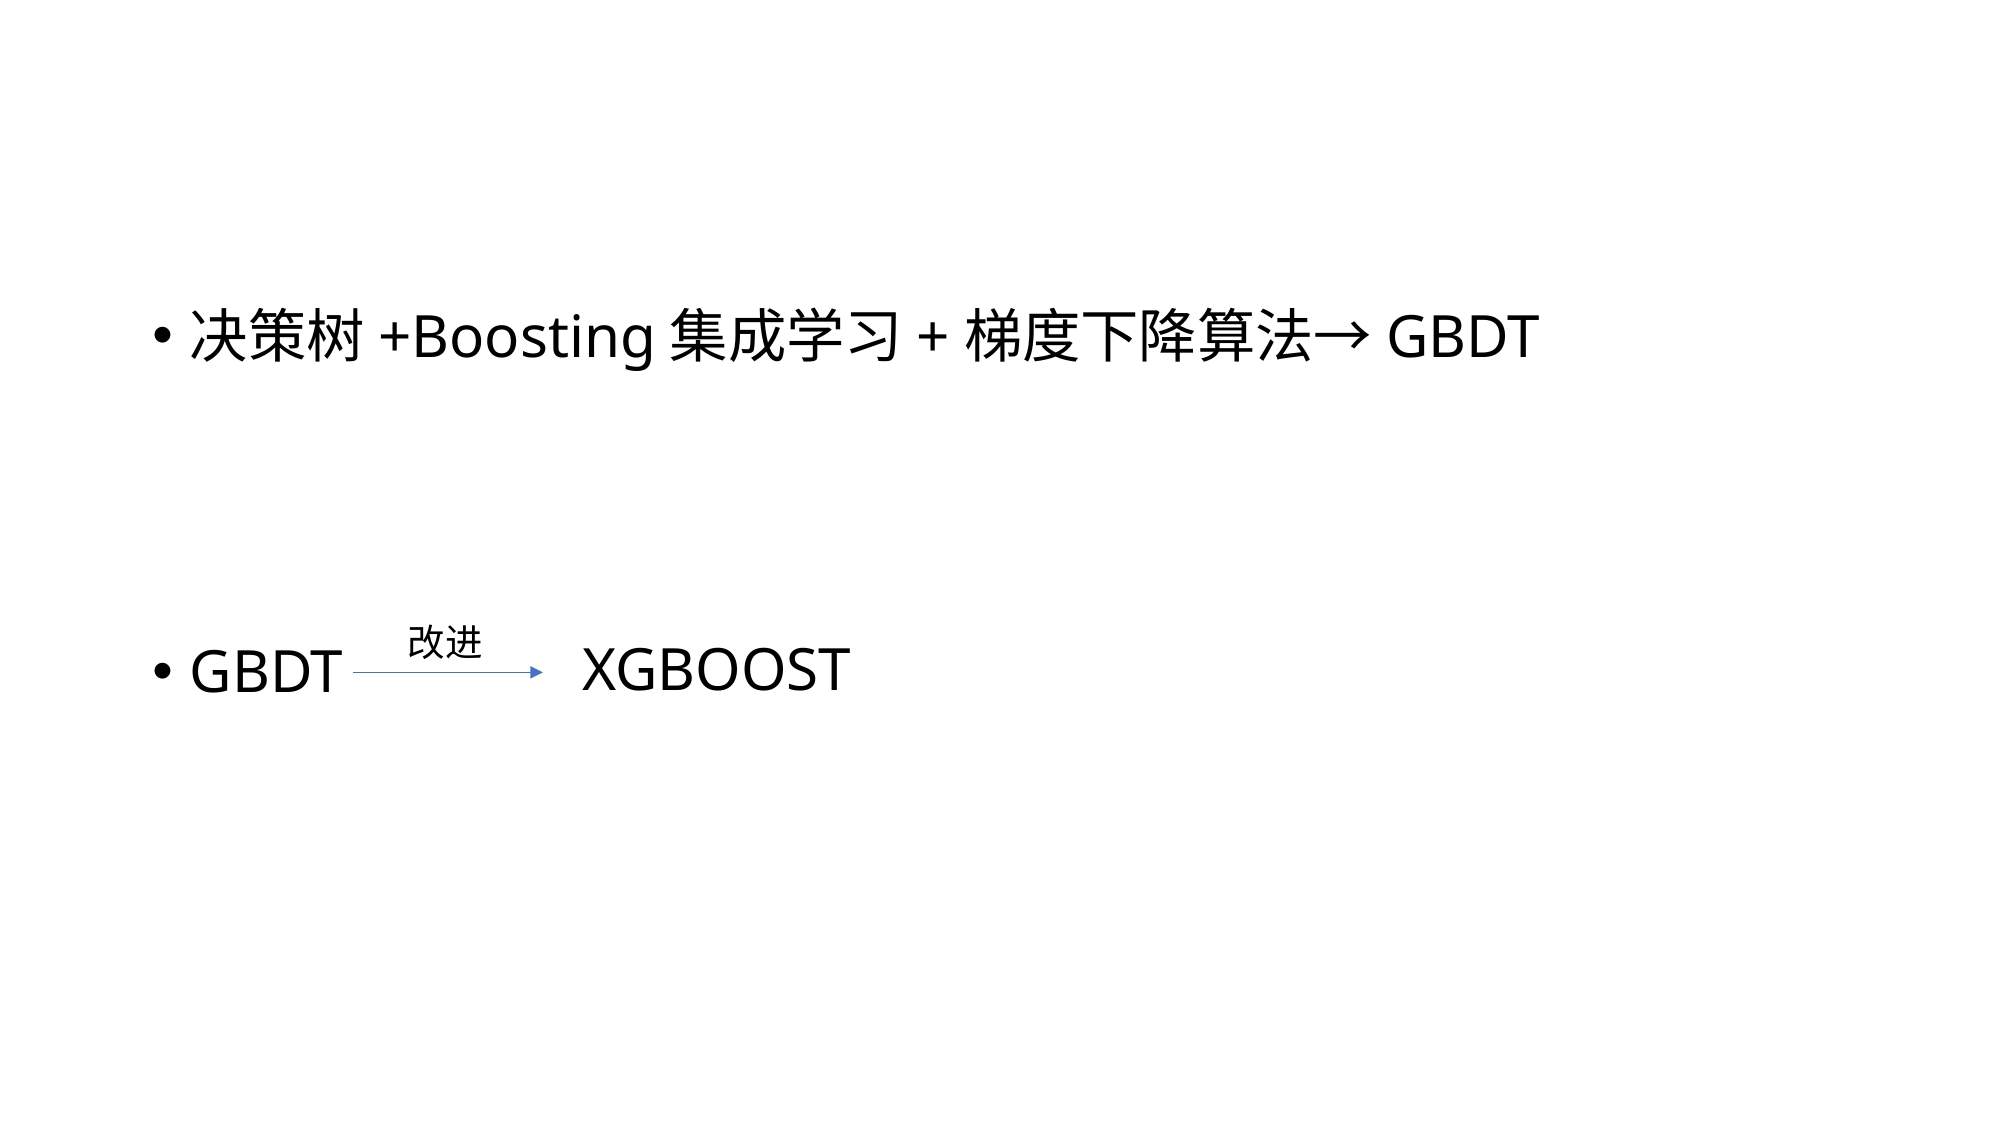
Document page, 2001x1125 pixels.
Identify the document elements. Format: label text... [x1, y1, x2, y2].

text_box 改进 [393, 611, 531, 672]
list 决策树+Boosting集成学习+梯度下降算法→GBDT GBDT [137, 299, 1863, 1014]
text_box XGBOOST [567, 632, 894, 711]
